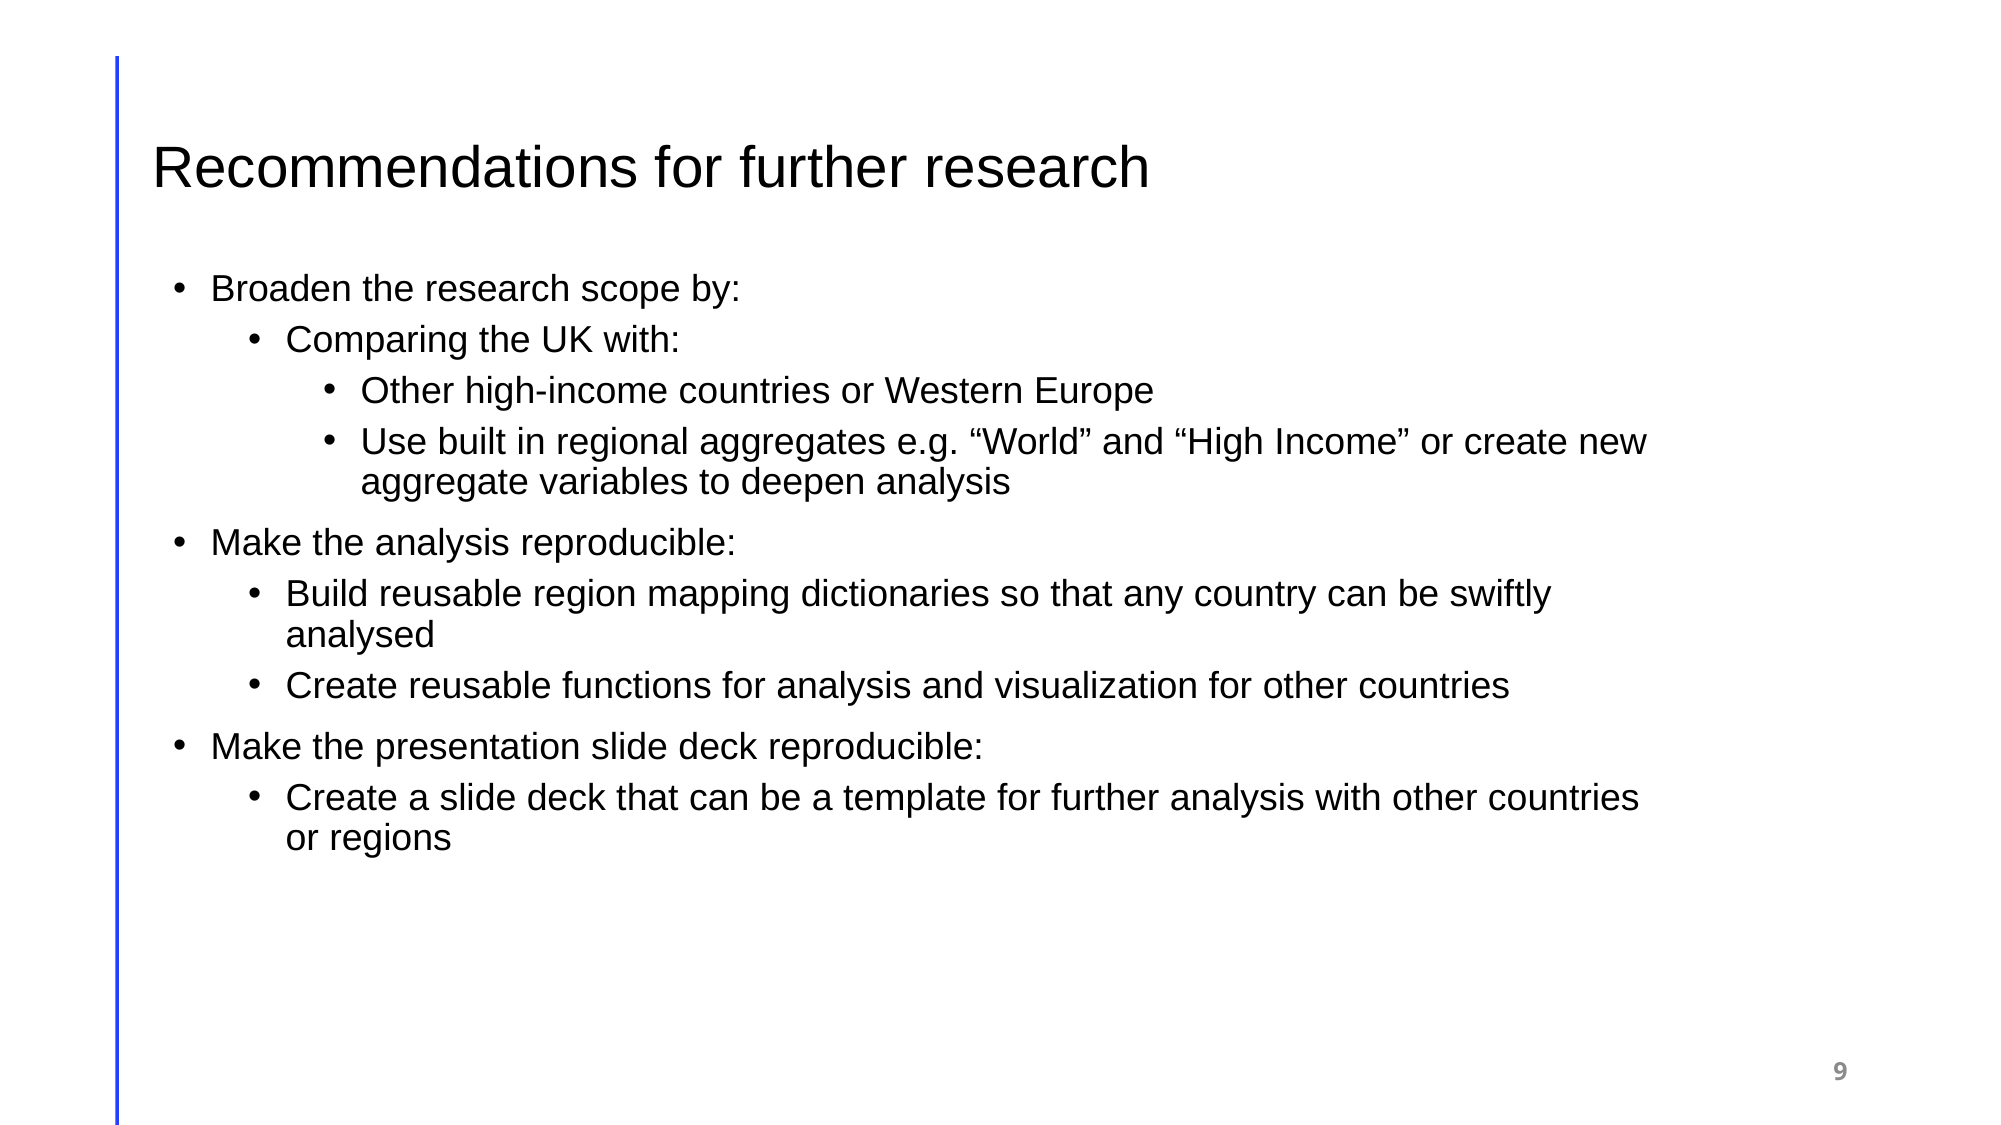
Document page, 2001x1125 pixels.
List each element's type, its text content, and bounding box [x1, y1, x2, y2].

slide_number 9 [1412, 1042, 1863, 1103]
list Broaden the research scope by: Comparing the UK with: Other high-income countries or Western Europe Use built in regional aggregates e.g. “World” and “High Income” or create new aggregate variables to deepen analysis Make the analysis reproducible: Build reusable region mapping dictionaries so that any country can be swiftly analysed Create reusable functions for analysis and visualization for other countries Make the presentation slide deck reproducible: Create a slide deck that can be a template for further analysis with other countries or regions [158, 261, 1675, 976]
title Recommendations for further research [137, 59, 1863, 278]
